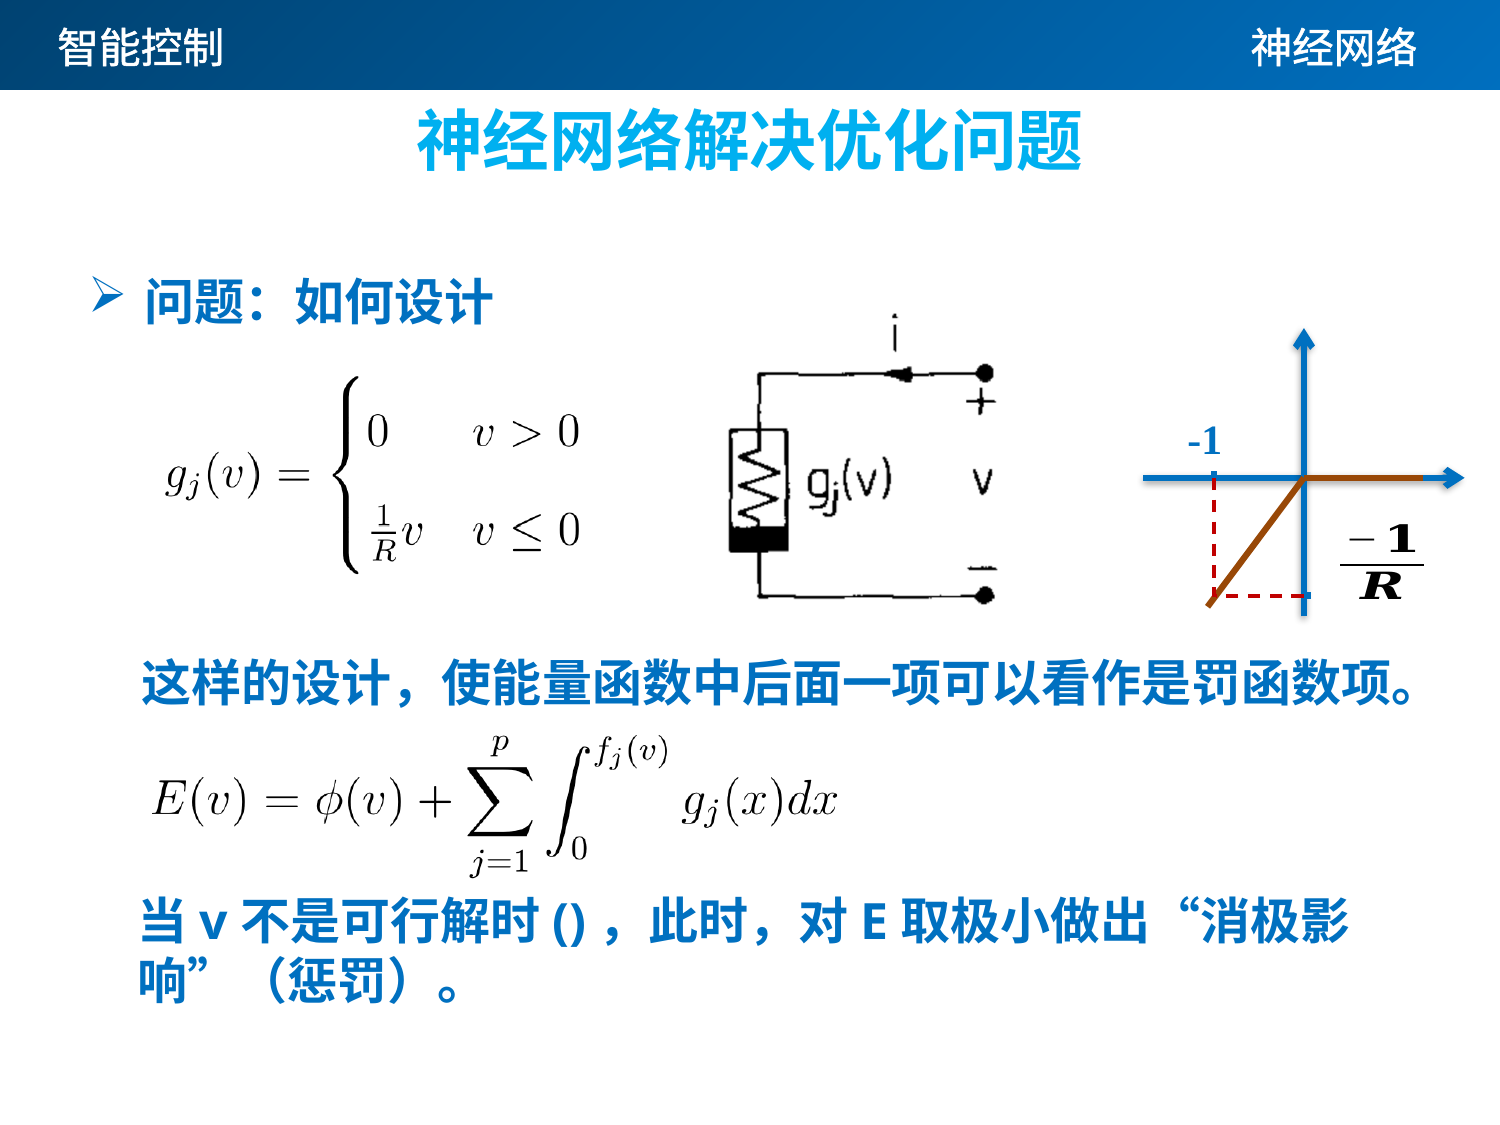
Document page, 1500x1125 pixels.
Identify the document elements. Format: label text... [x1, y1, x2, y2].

text_box 这样的设计，使能量函数中后面一项可以看作是罚函数项。 [127, 644, 1457, 720]
picture [147, 365, 579, 579]
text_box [1143, 327, 1465, 617]
picture [714, 300, 1034, 617]
title 神经网络解决优化问题 [75, 45, 1425, 233]
picture [152, 719, 844, 880]
